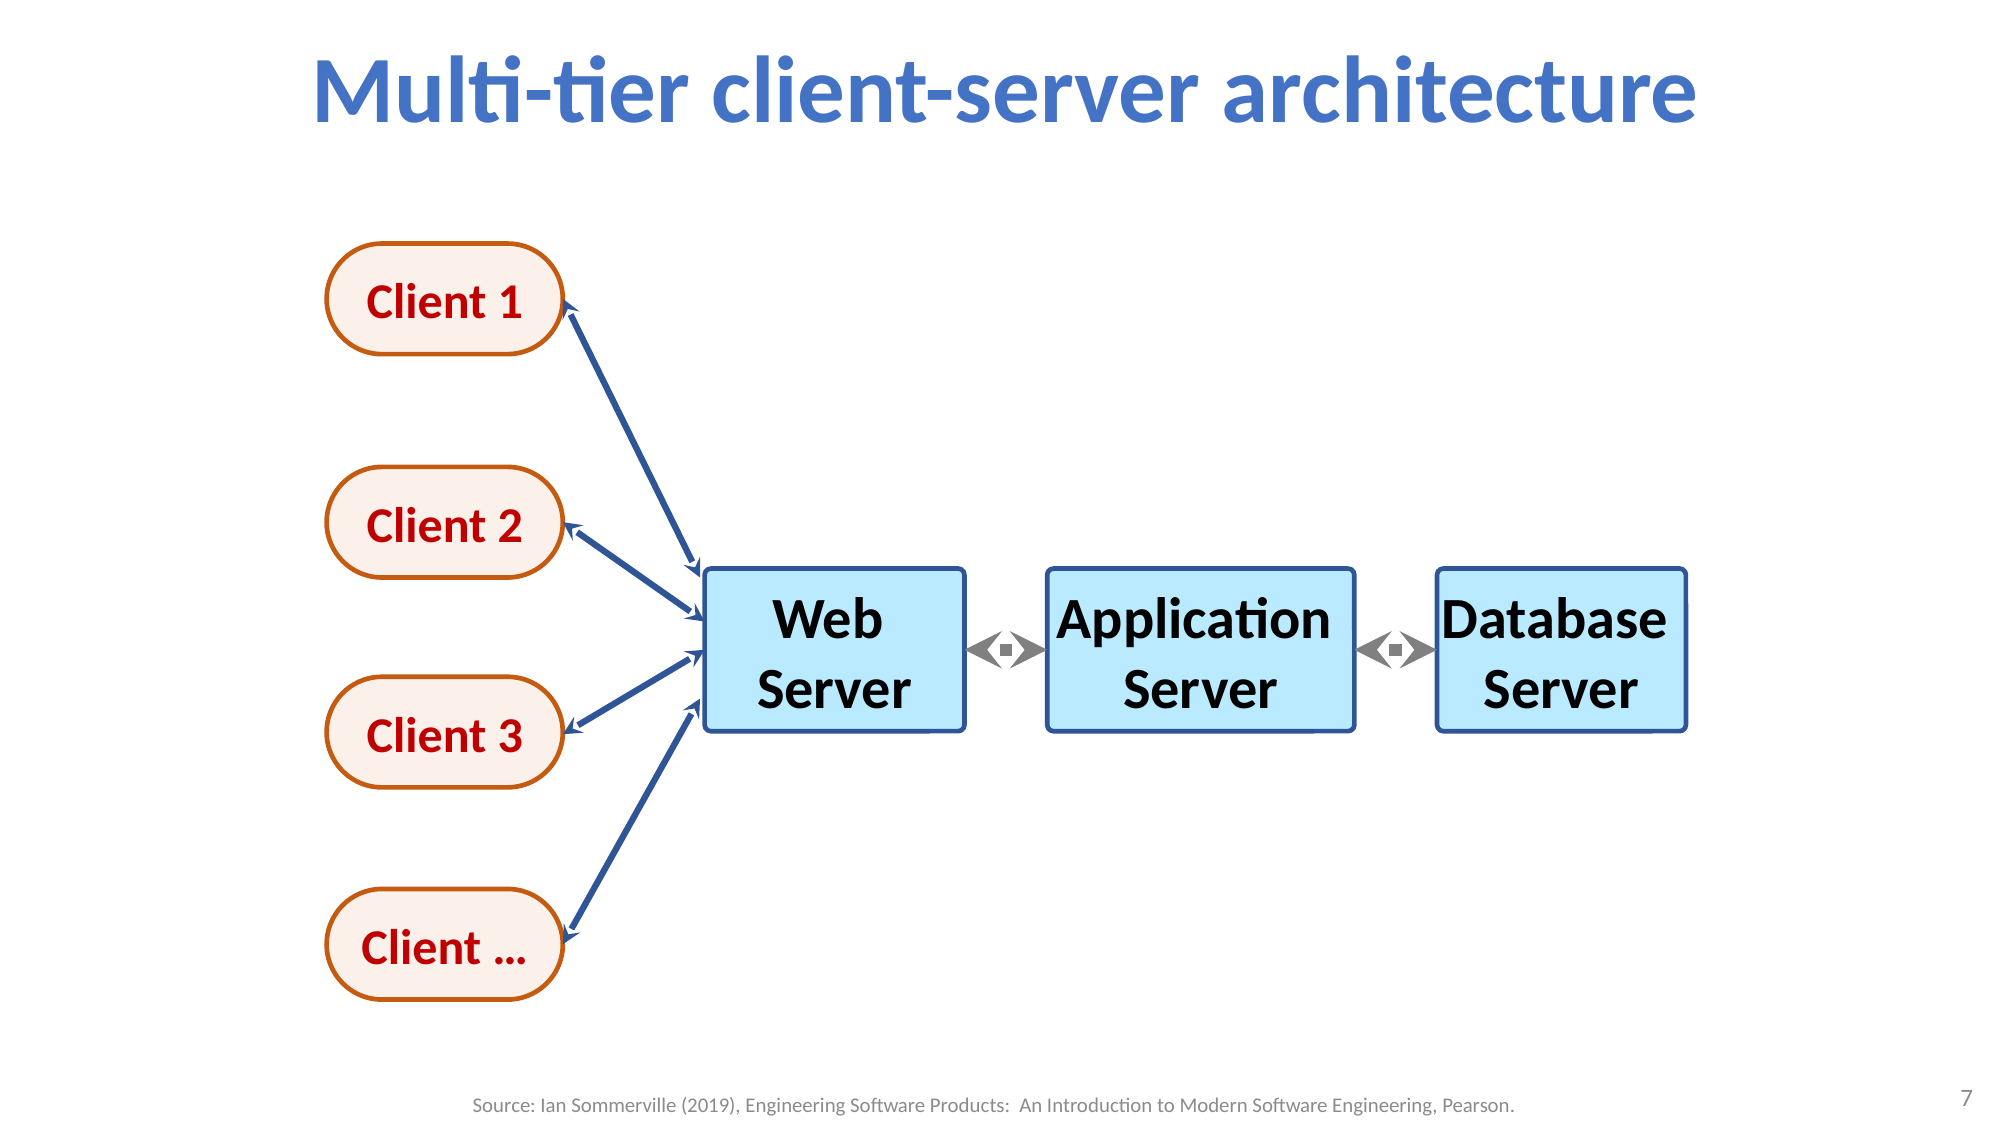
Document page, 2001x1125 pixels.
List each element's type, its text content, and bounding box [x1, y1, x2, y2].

footer Source: Ian Sommerville (2019), Engineering Software Products: An Introduction to Modern Software Engineering, Pearson. [350, 1082, 1638, 1125]
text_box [562, 298, 701, 522]
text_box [562, 522, 705, 622]
slide_number 7 [1830, 1076, 1989, 1116]
text_box Client 3 [326, 676, 562, 788]
text_box Database Server [1437, 568, 1686, 732]
title Multi-tier client-server architecture [290, 18, 1721, 150]
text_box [562, 649, 705, 735]
text_box Application Server [1047, 568, 1355, 732]
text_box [562, 698, 701, 945]
text_box Client … [326, 888, 563, 1000]
text_box Client 2 [326, 466, 562, 578]
text_box Web Server [704, 568, 965, 732]
text_box Client 1 [326, 243, 563, 355]
